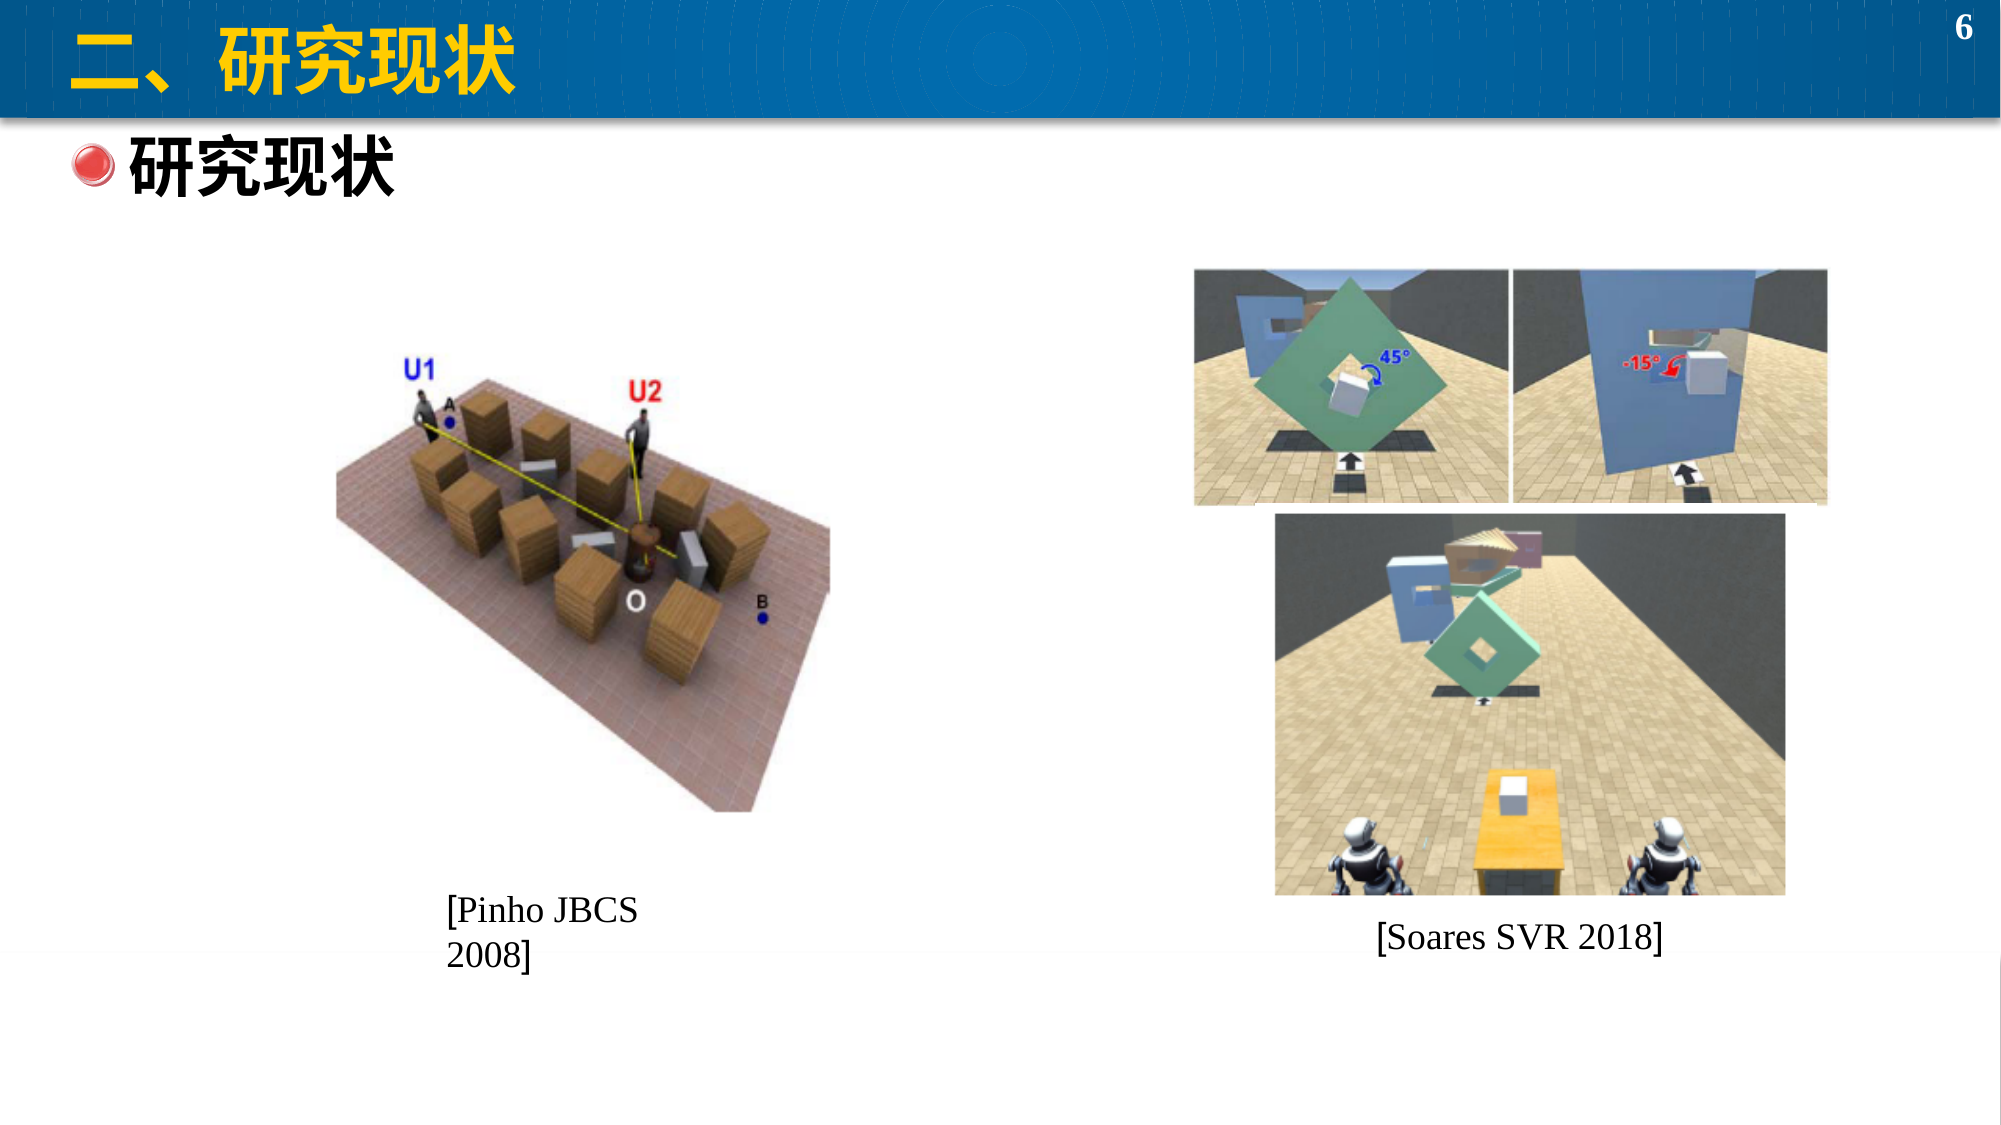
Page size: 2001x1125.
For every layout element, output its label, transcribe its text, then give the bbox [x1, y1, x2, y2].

title 二、研究现状 [52, 5, 1940, 112]
picture [69, 140, 117, 188]
picture [290, 318, 880, 843]
text_box [Soares SVR 2018] [1361, 918, 1679, 965]
text_box [Pinho JBCS 2008] [431, 878, 739, 983]
picture [1170, 255, 1834, 906]
list 研究现状 [55, 116, 1945, 1035]
